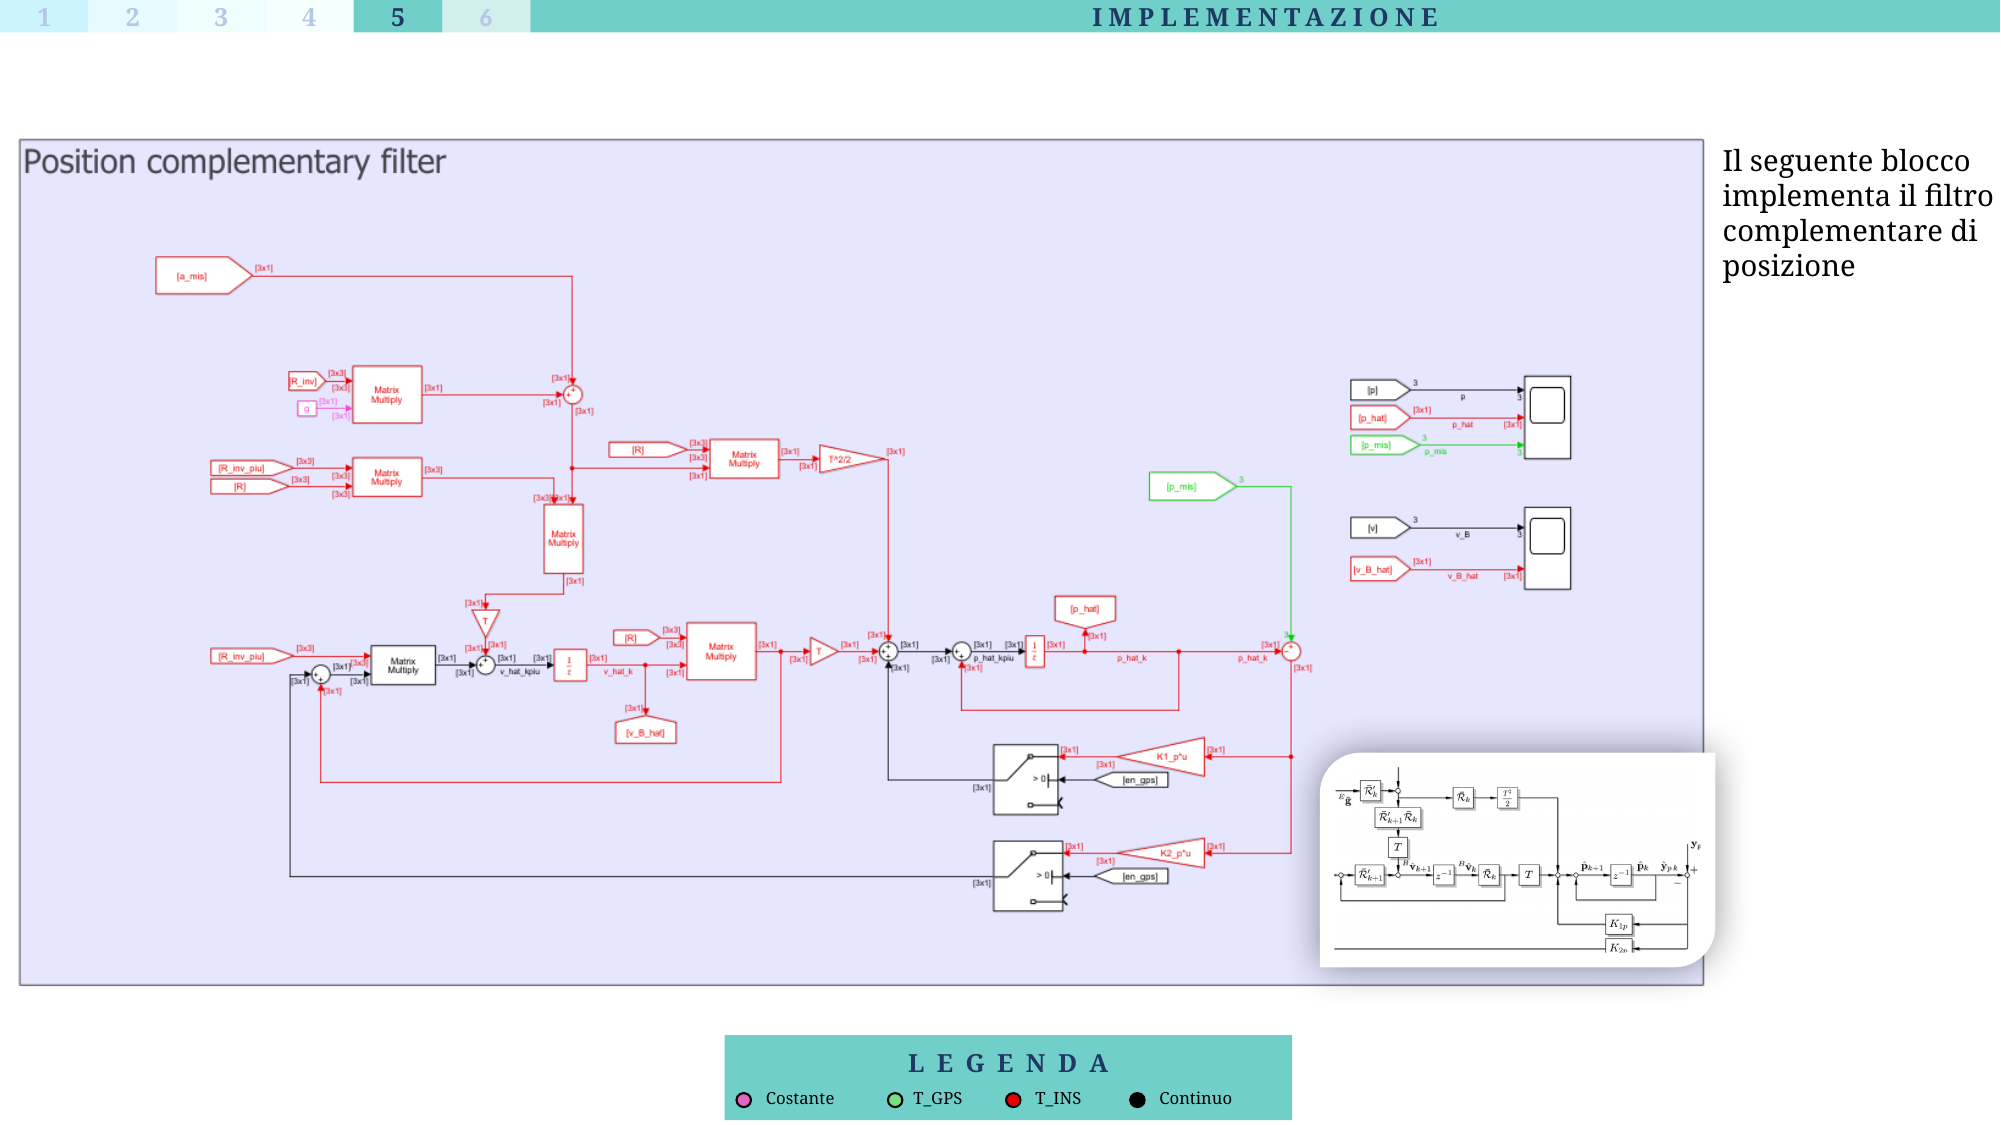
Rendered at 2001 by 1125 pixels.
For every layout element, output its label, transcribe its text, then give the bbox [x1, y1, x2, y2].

text_box Il seguente blocco implementa il filtro complementare di posizione [1708, 134, 2000, 290]
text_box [0, 0, 2000, 33]
picture [15, 134, 1709, 991]
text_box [724, 1035, 1540, 1121]
